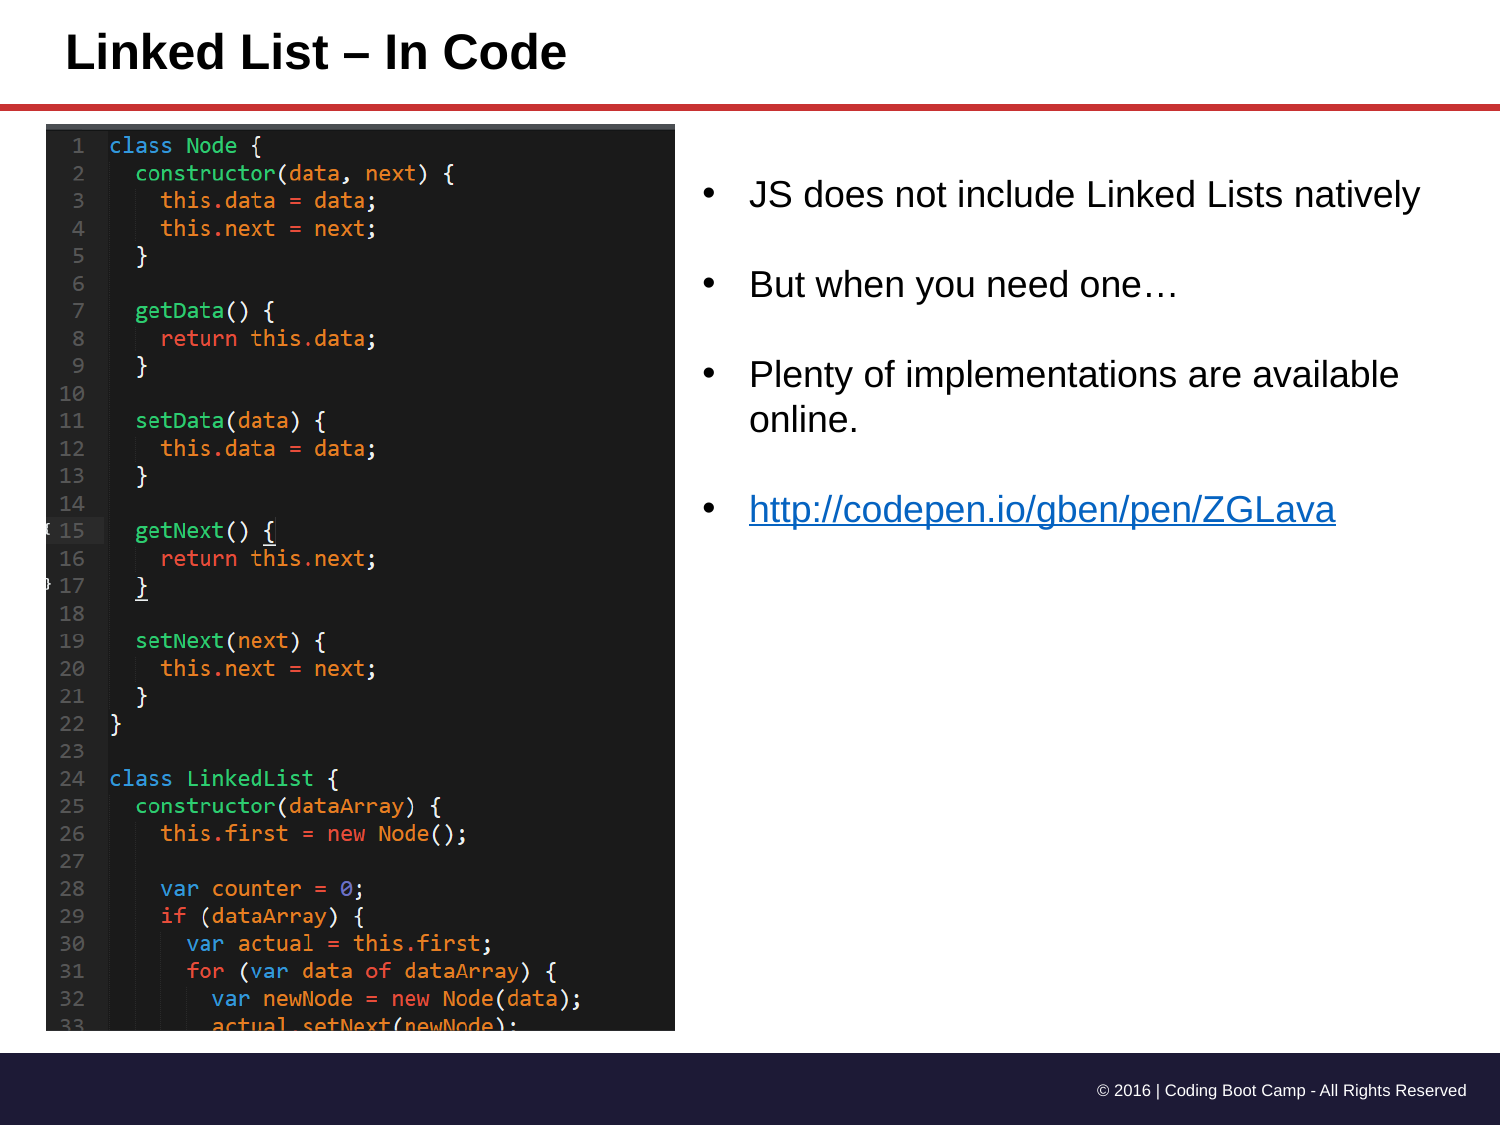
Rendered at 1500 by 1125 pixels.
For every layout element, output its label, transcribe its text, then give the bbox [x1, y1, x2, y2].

title Linked List – In Code [50, 0, 1425, 108]
picture [45, 124, 675, 1031]
text_box JS does not include Linked Lists natively But when you need one… Plenty of implementations are available online. http://codepen.io/gben/pen/ZGLava [687, 162, 1475, 583]
